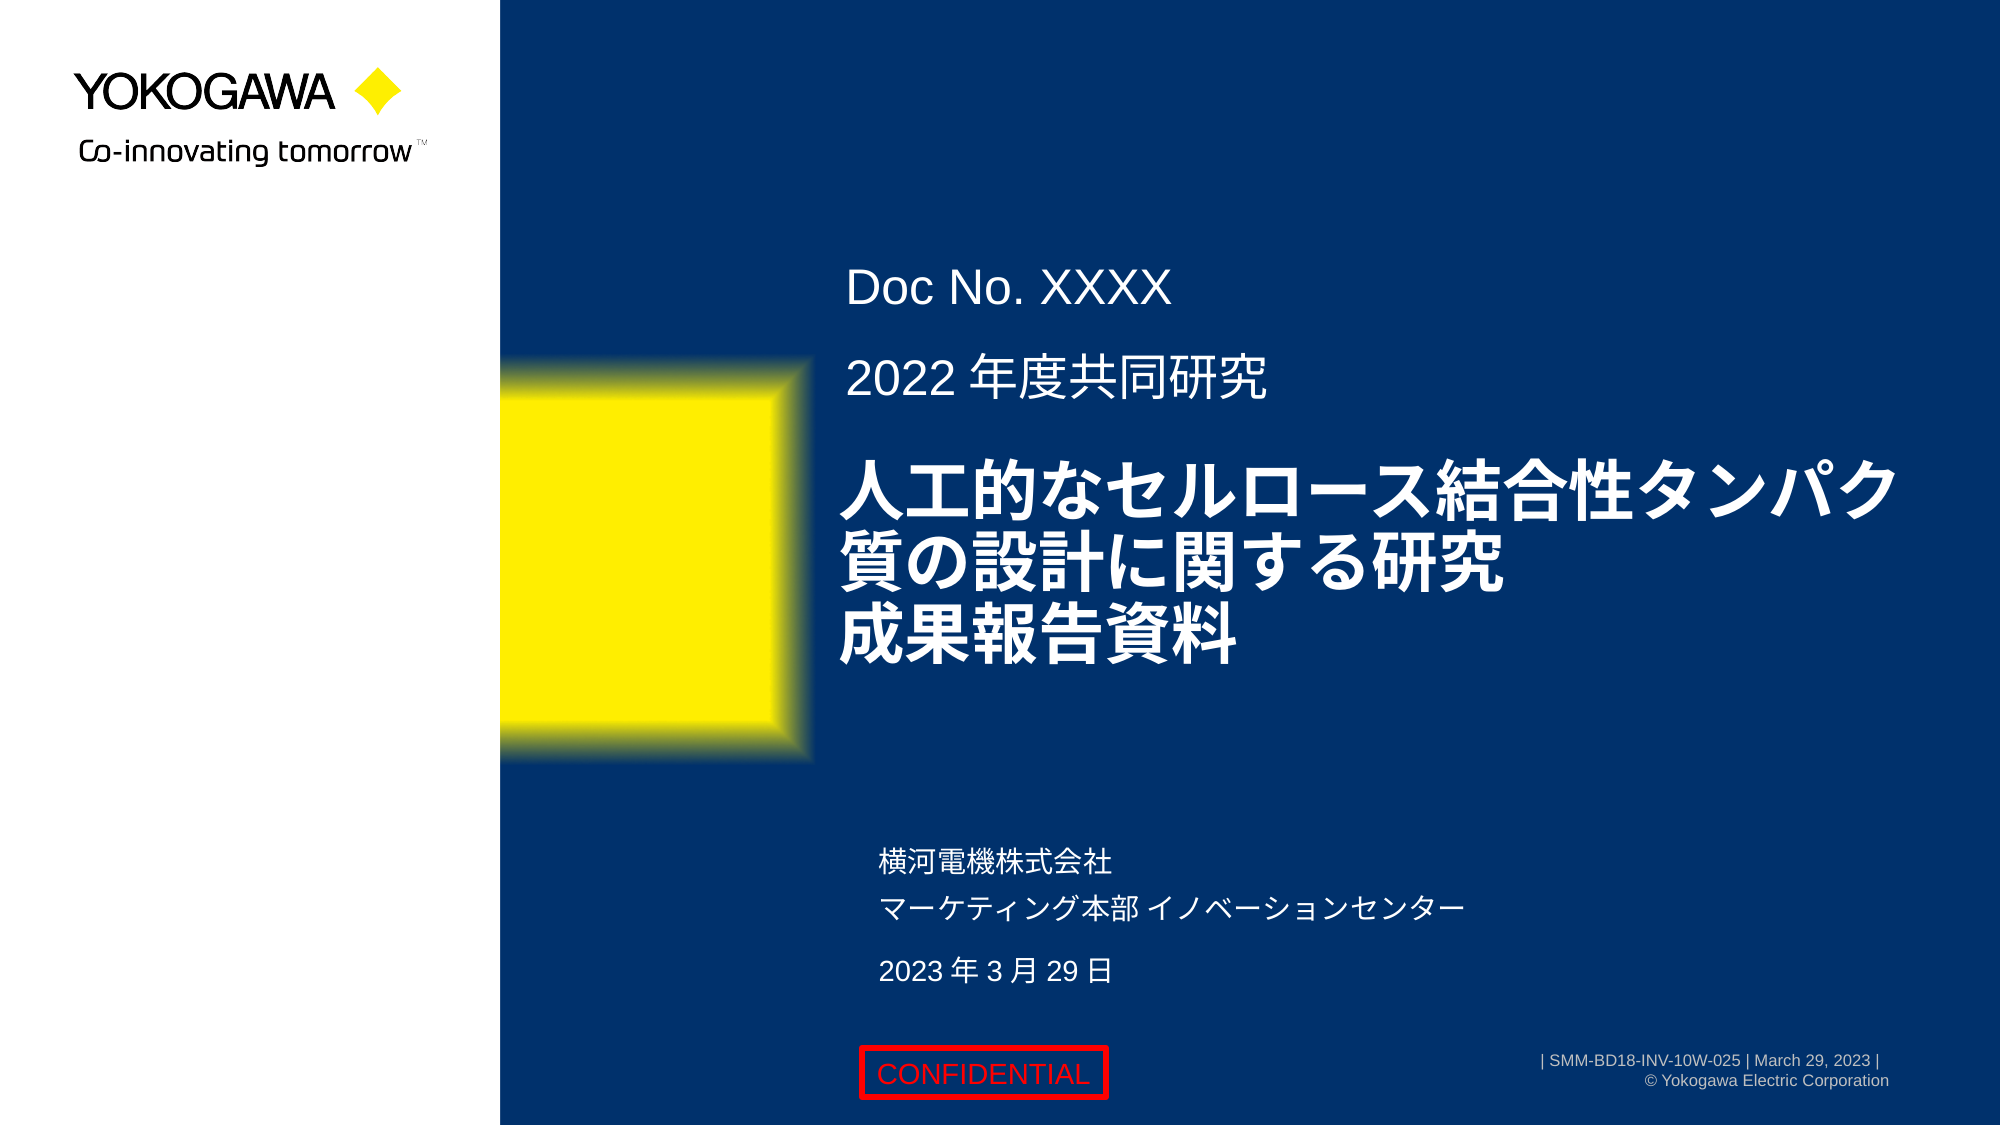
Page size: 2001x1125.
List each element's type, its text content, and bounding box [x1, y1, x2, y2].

picture [73, 67, 427, 167]
picture [500, 288, 882, 832]
list 2023年3月29日 [863, 949, 1498, 994]
title 人工的なセルロース結合性タンパク質の設計に関する研究 成果報告資料 [823, 420, 1968, 711]
text_box 2022年度共同研究 [830, 344, 1698, 412]
text_box Doc No. XXXX [830, 253, 1698, 321]
list 横河電機株式会社 マーケティング本部 イノベーションセンター [863, 835, 1735, 939]
